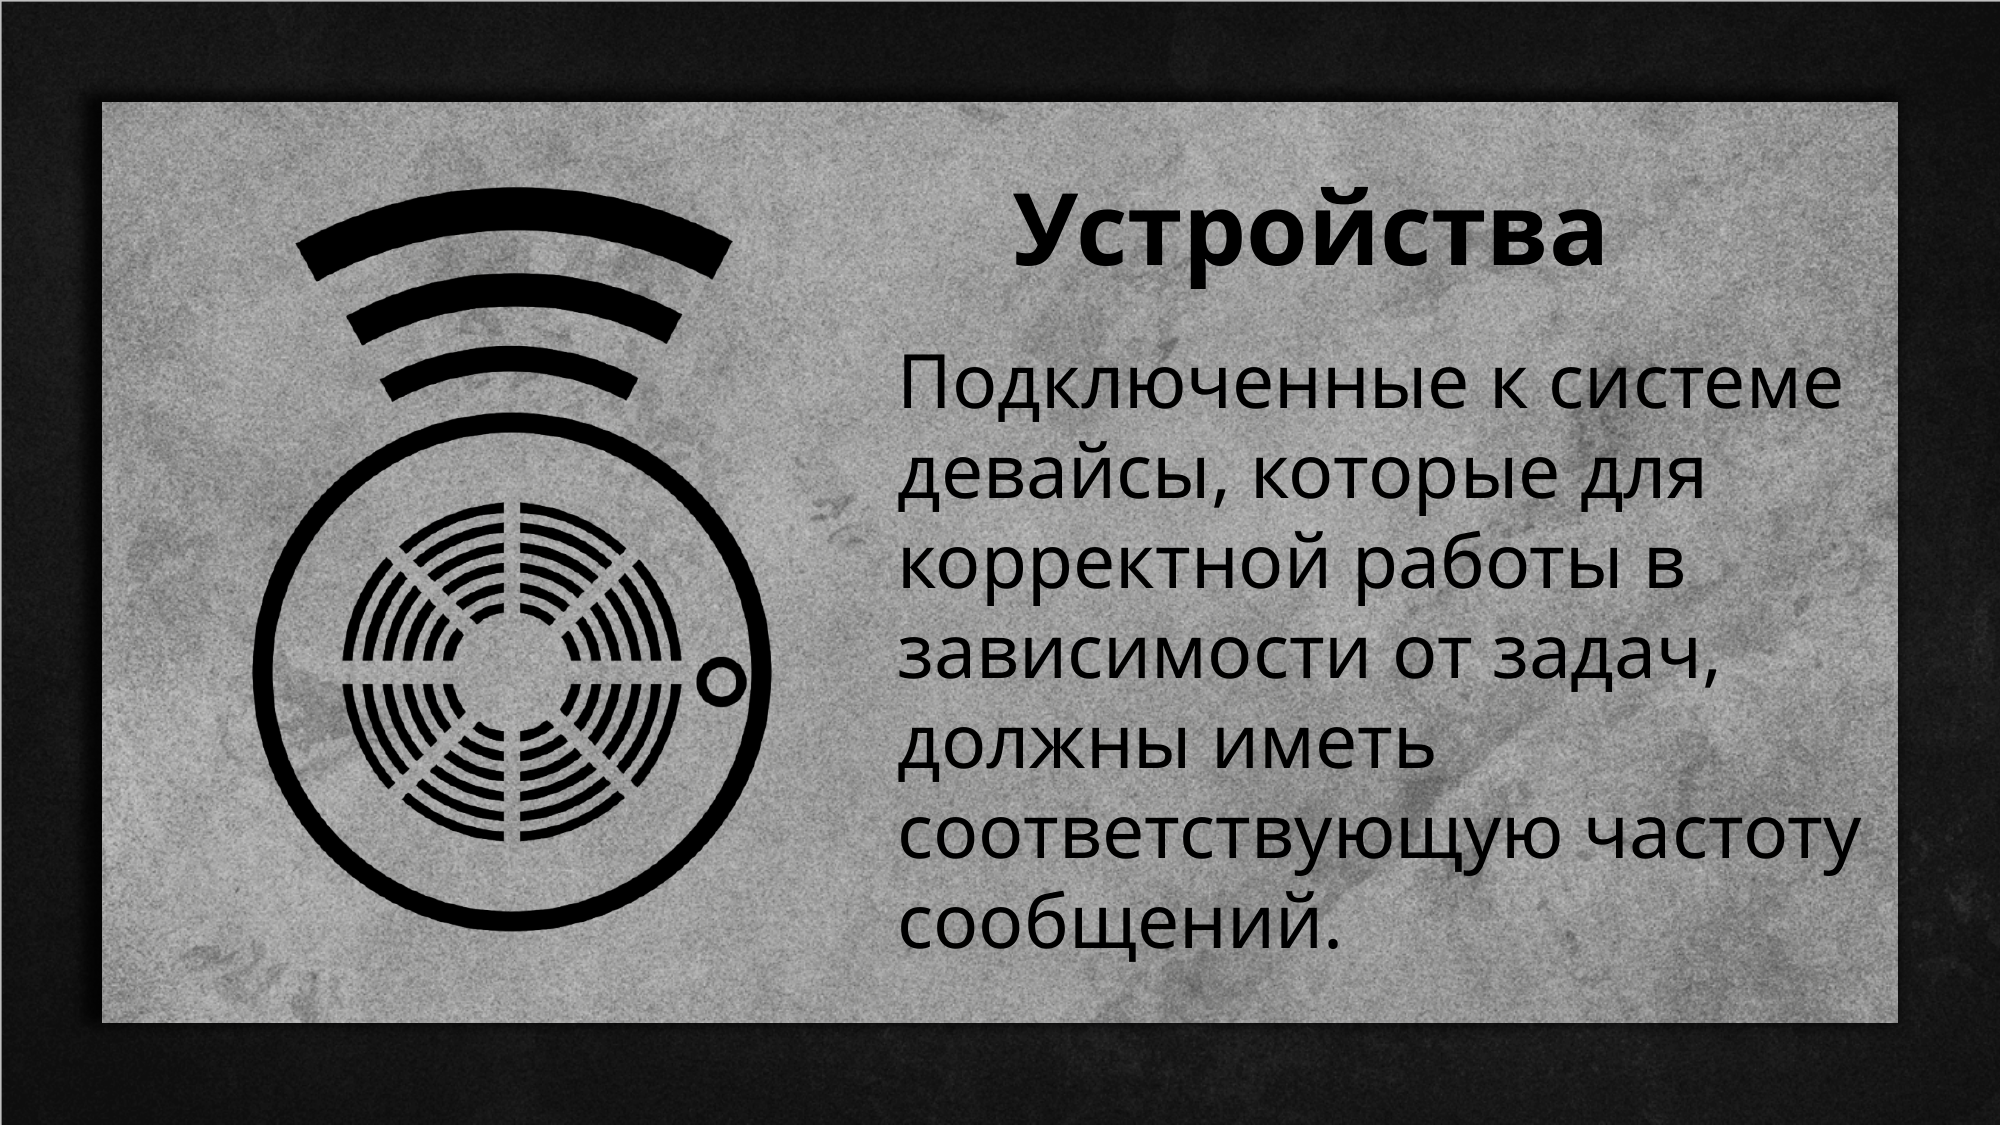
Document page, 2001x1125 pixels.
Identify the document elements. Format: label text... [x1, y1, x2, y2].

picture [3, 2, 2000, 1125]
text_box Устройства [997, 158, 1626, 294]
text_box Подключенные к системе девайсы, которые для корректной работы в зависимости от задач, должны иметь соответствующую частоту сообщений. [882, 325, 1938, 1016]
